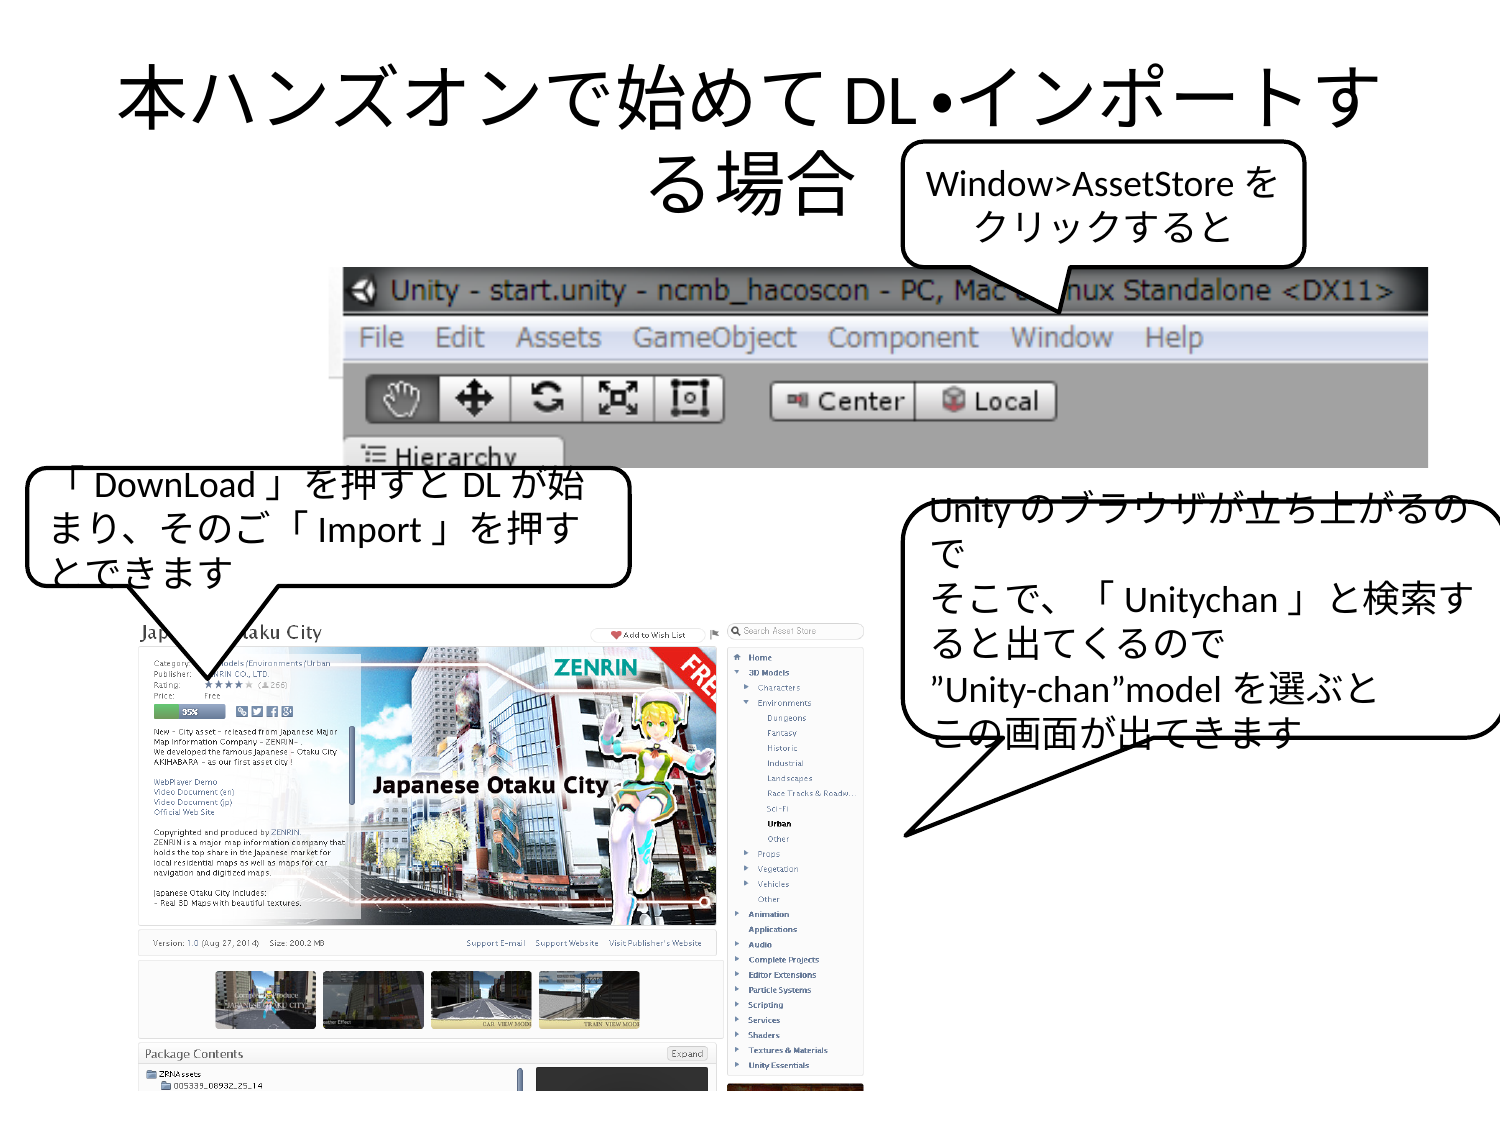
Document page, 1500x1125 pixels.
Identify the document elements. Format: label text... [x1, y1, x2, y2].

picture [23, 619, 981, 1091]
text_box 「DownLoad」を押すとDLが始まり、そのご「Import」を押すとできます [25, 465, 632, 618]
text_box Window>AssetStoreをクリックすると [900, 139, 1307, 265]
title 本ハンズオンで始めてDL・インポートする場合 [75, 45, 1425, 233]
text_box Unityのブラウザが立ち上がるので そこで、「Unitychan」と検索すると出てくるので ”Unity-chan”modelを選ぶと この画面が出てきます [900, 499, 1500, 807]
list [328, 266, 1429, 469]
